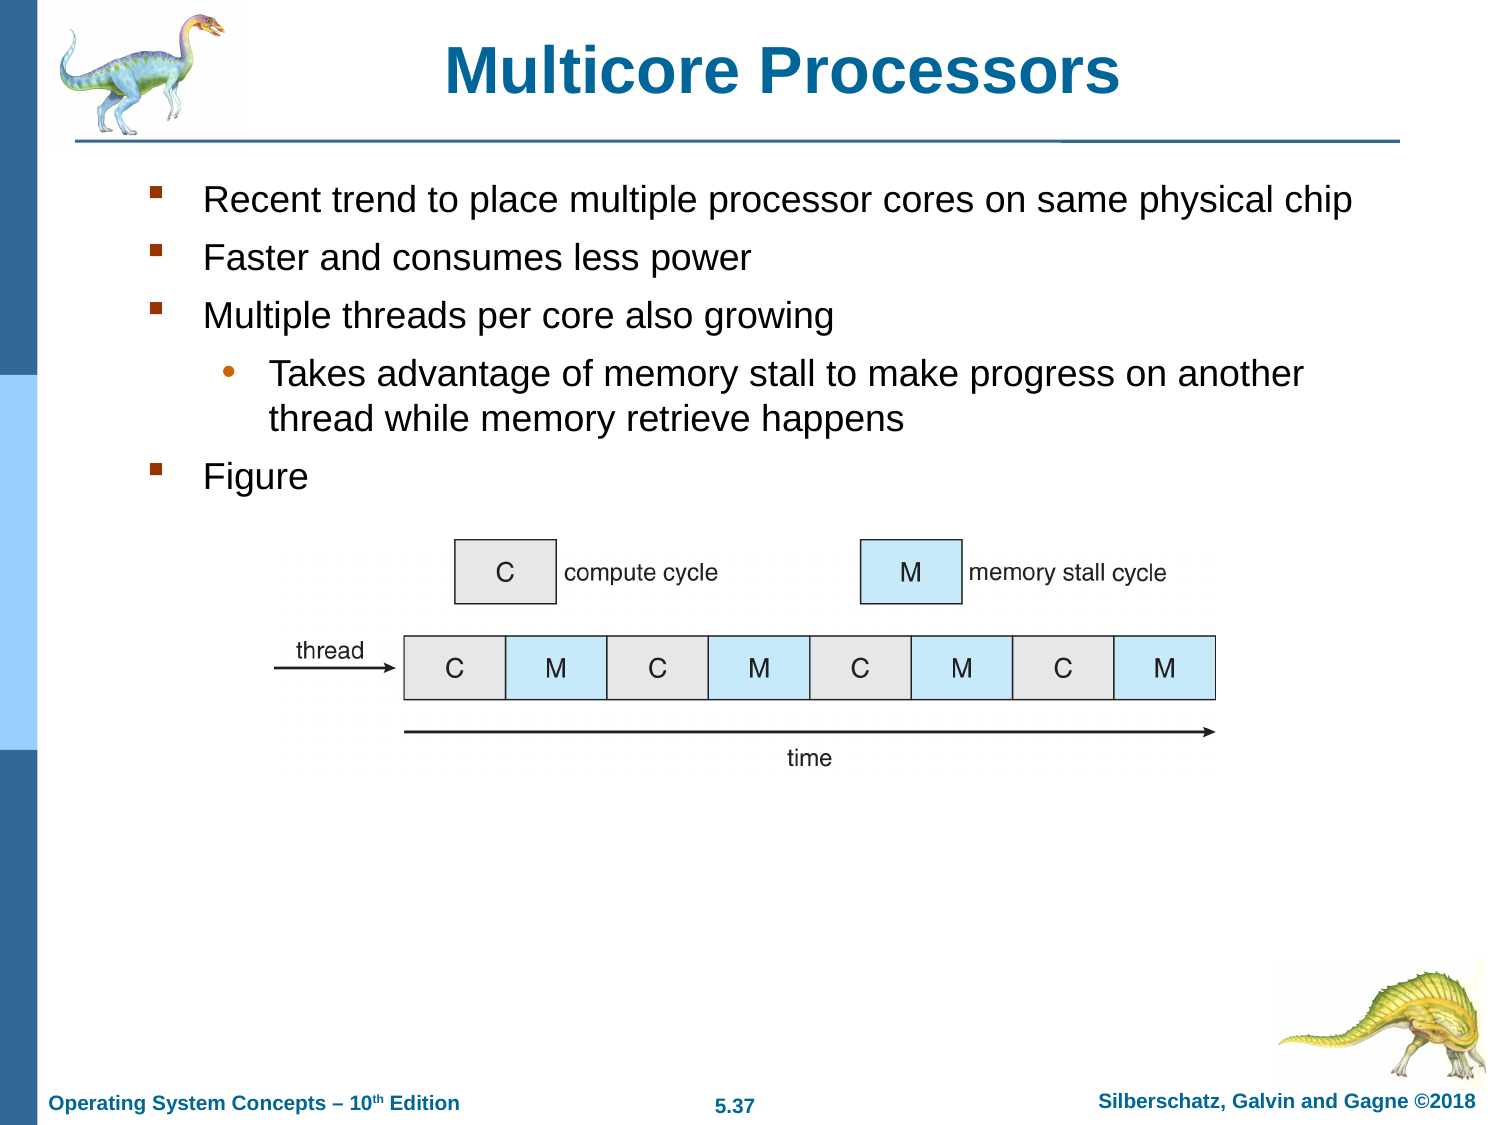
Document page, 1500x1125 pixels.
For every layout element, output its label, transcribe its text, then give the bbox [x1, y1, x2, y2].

picture [46, 0, 243, 149]
title Multicore Processors [141, 20, 1425, 115]
picture [1275, 959, 1486, 1090]
picture [274, 538, 1216, 771]
list Recent trend to place multiple processor cores on same physical chip Faster and consumes less power Multiple threads per core also growing Takes advantage of memory stall to make progress on another thread while memory retrieve happens Figure [131, 167, 1390, 911]
